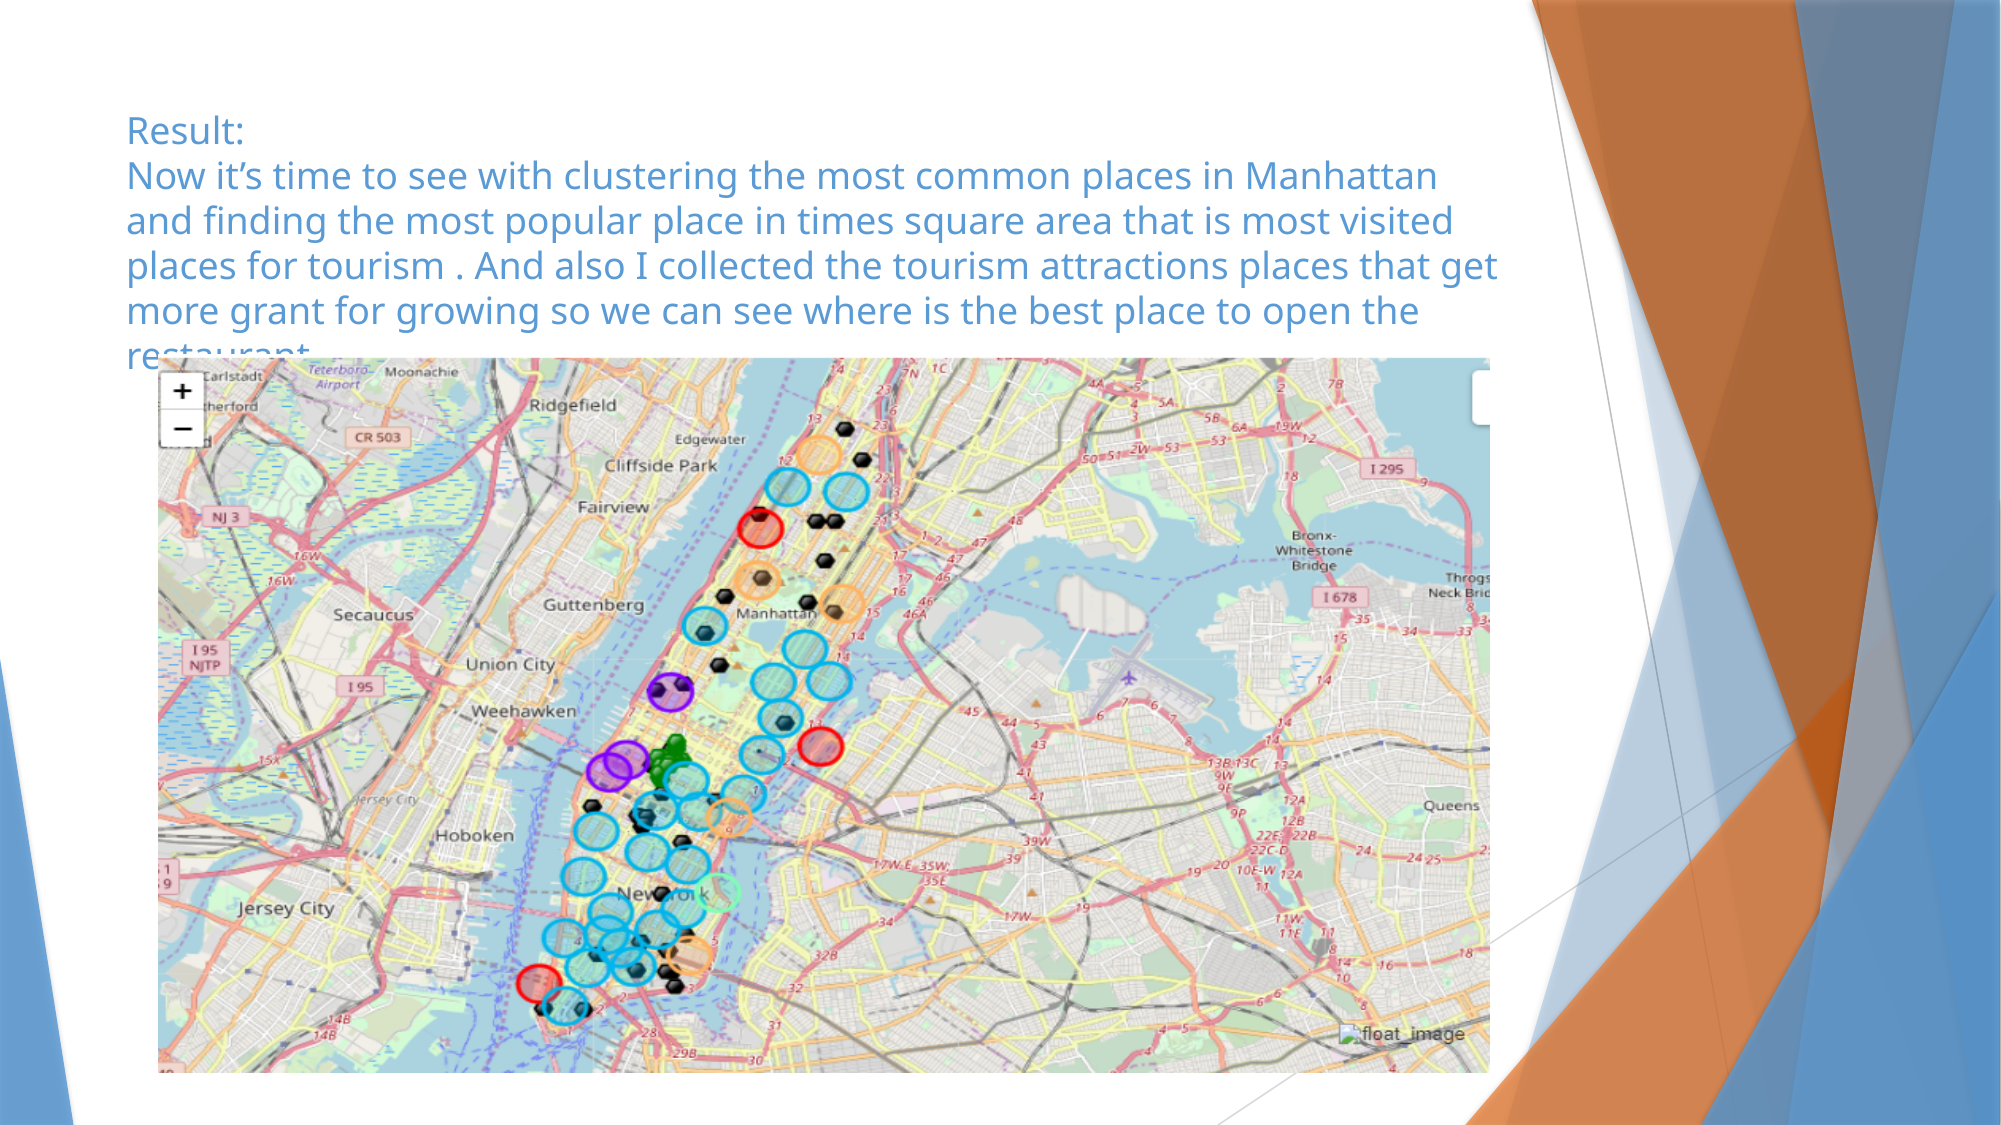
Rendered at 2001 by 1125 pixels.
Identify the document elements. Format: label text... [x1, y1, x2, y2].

title Result: Now it’s time to see with clustering the most common places in Manhattan and finding the most popular place in times square area that is most visited places for tourism . And also I collected the tourism attractions places that get more grant for growing so we can see where is the best place to open the restaurant. [111, 99, 1522, 317]
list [157, 353, 1491, 1074]
